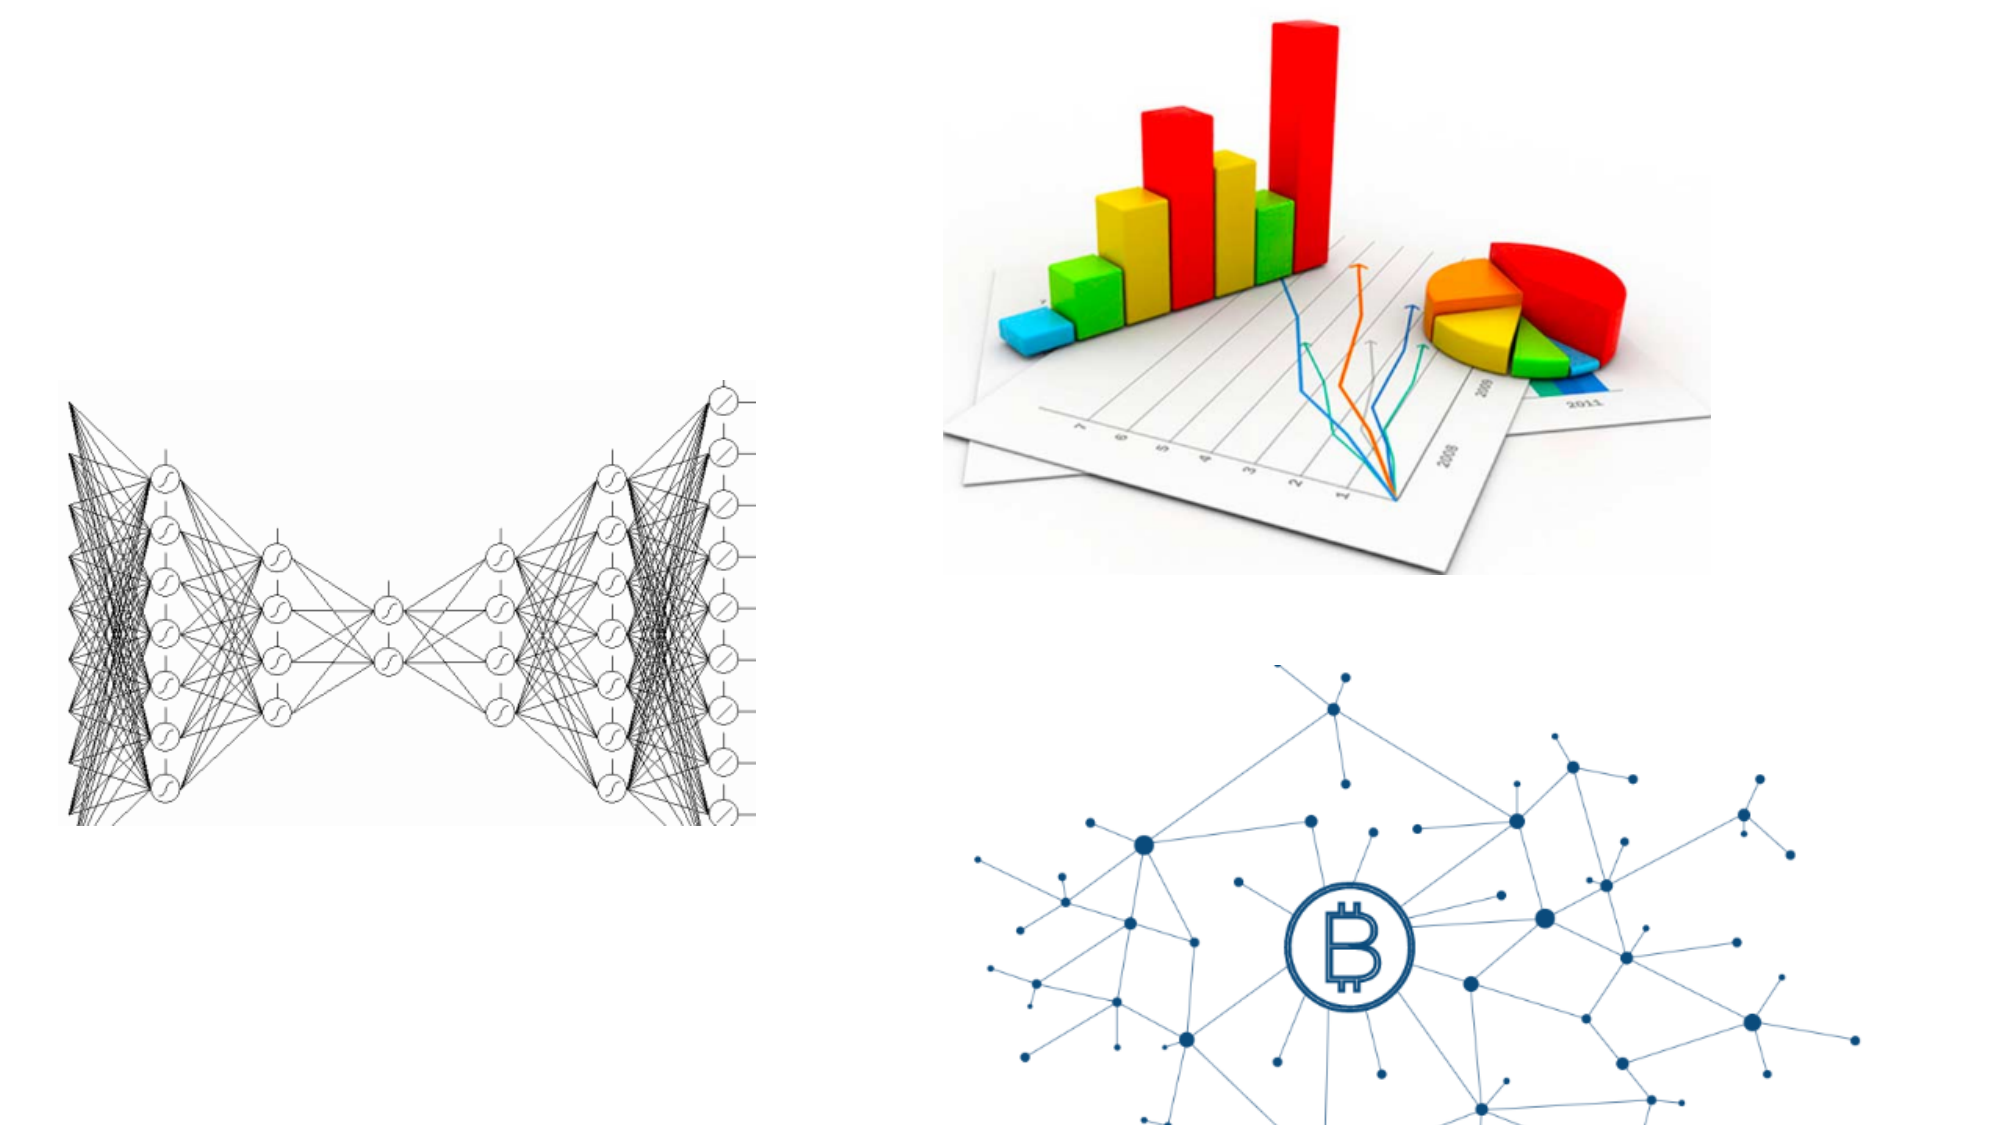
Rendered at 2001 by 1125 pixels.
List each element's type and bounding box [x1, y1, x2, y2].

picture [943, 0, 1711, 575]
picture [58, 380, 756, 826]
picture [868, 665, 1929, 1125]
